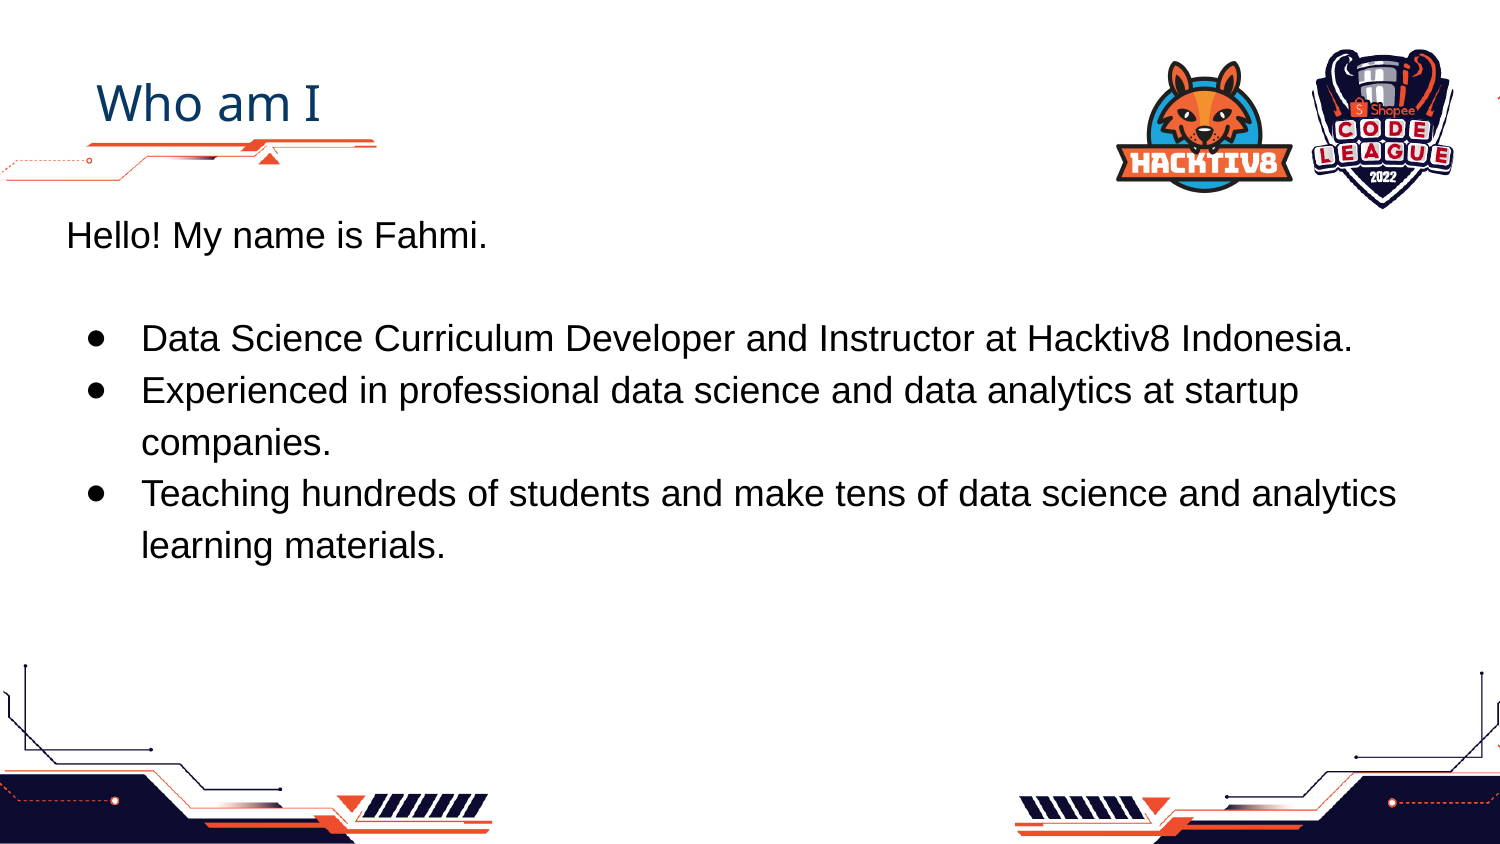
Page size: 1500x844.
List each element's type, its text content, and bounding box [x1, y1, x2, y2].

picture [0, 0, 1500, 844]
list Hello! My name is Fahmi. Data Science Curriculum Developer and Instructor at Hacktiv8 Indonesia. Experienced in professional data science and data analytics at startup companies. Teaching hundreds of students and make tens of data science and analytics learning materials. [51, 189, 1449, 750]
text_box Who am I [81, 56, 693, 147]
